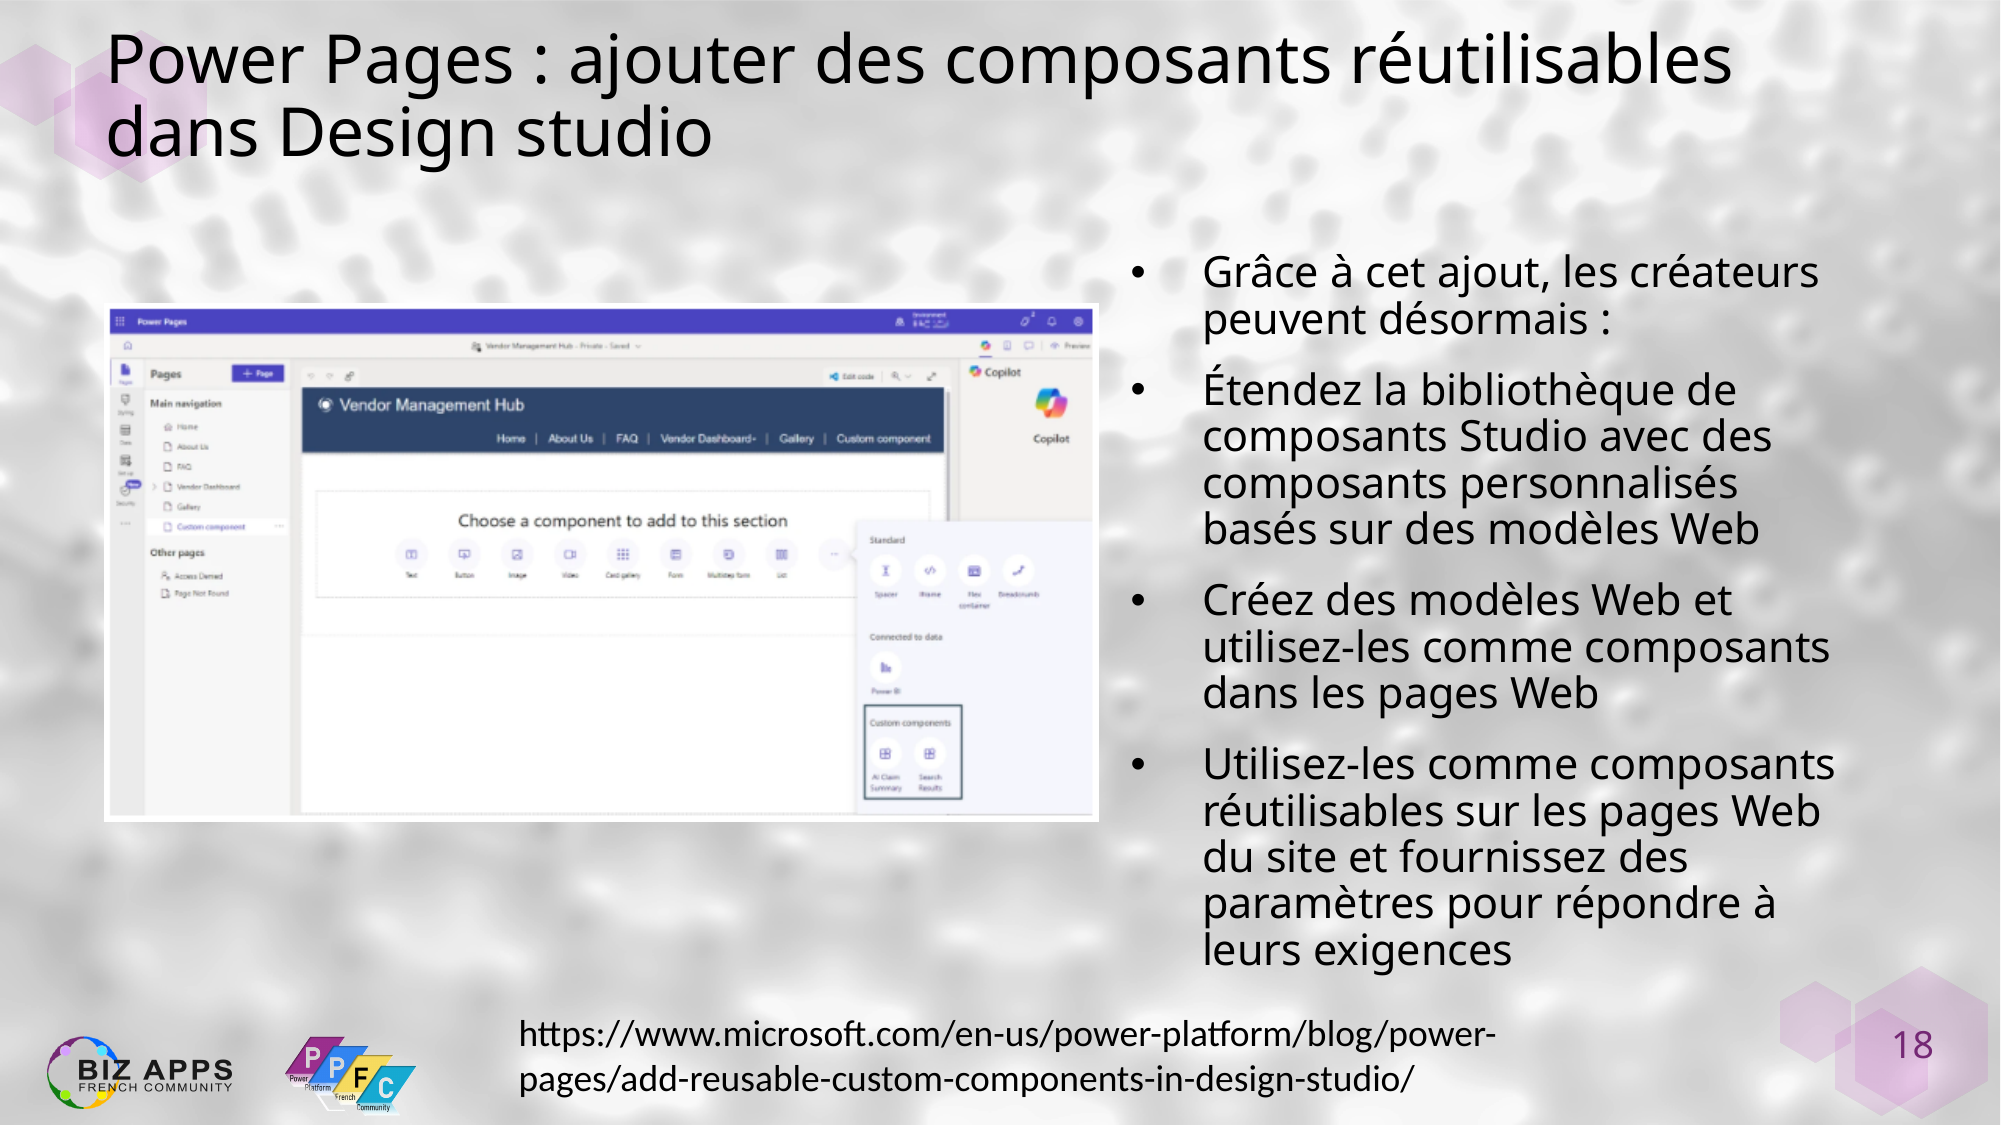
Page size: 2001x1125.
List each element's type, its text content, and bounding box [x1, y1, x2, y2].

list Grâce à cet ajout, les créateurs peuvent désormais : Étendez la bibliothèque de composants Studio avec des composants personnalisés basés sur des modèles Web Créez des modèles Web et utilisez-les comme composants dans les pages Web Utilisez-les comme composants réutilisables sur les pages Web du site et fournissez des paramètres pour répondre à leurs exigences [1115, 243, 1863, 1014]
picture [0, 0, 2001, 1125]
title Power Pages : ajouter des composants réutilisables dans Design studio [90, 17, 1850, 180]
text_box https://www.microsoft.com/en-us/power-platform/blog/power-pages/add-reusable-custom-components-in-design-studio/ [503, 1001, 1628, 1107]
slide_number 18 [1837, 1015, 1988, 1077]
